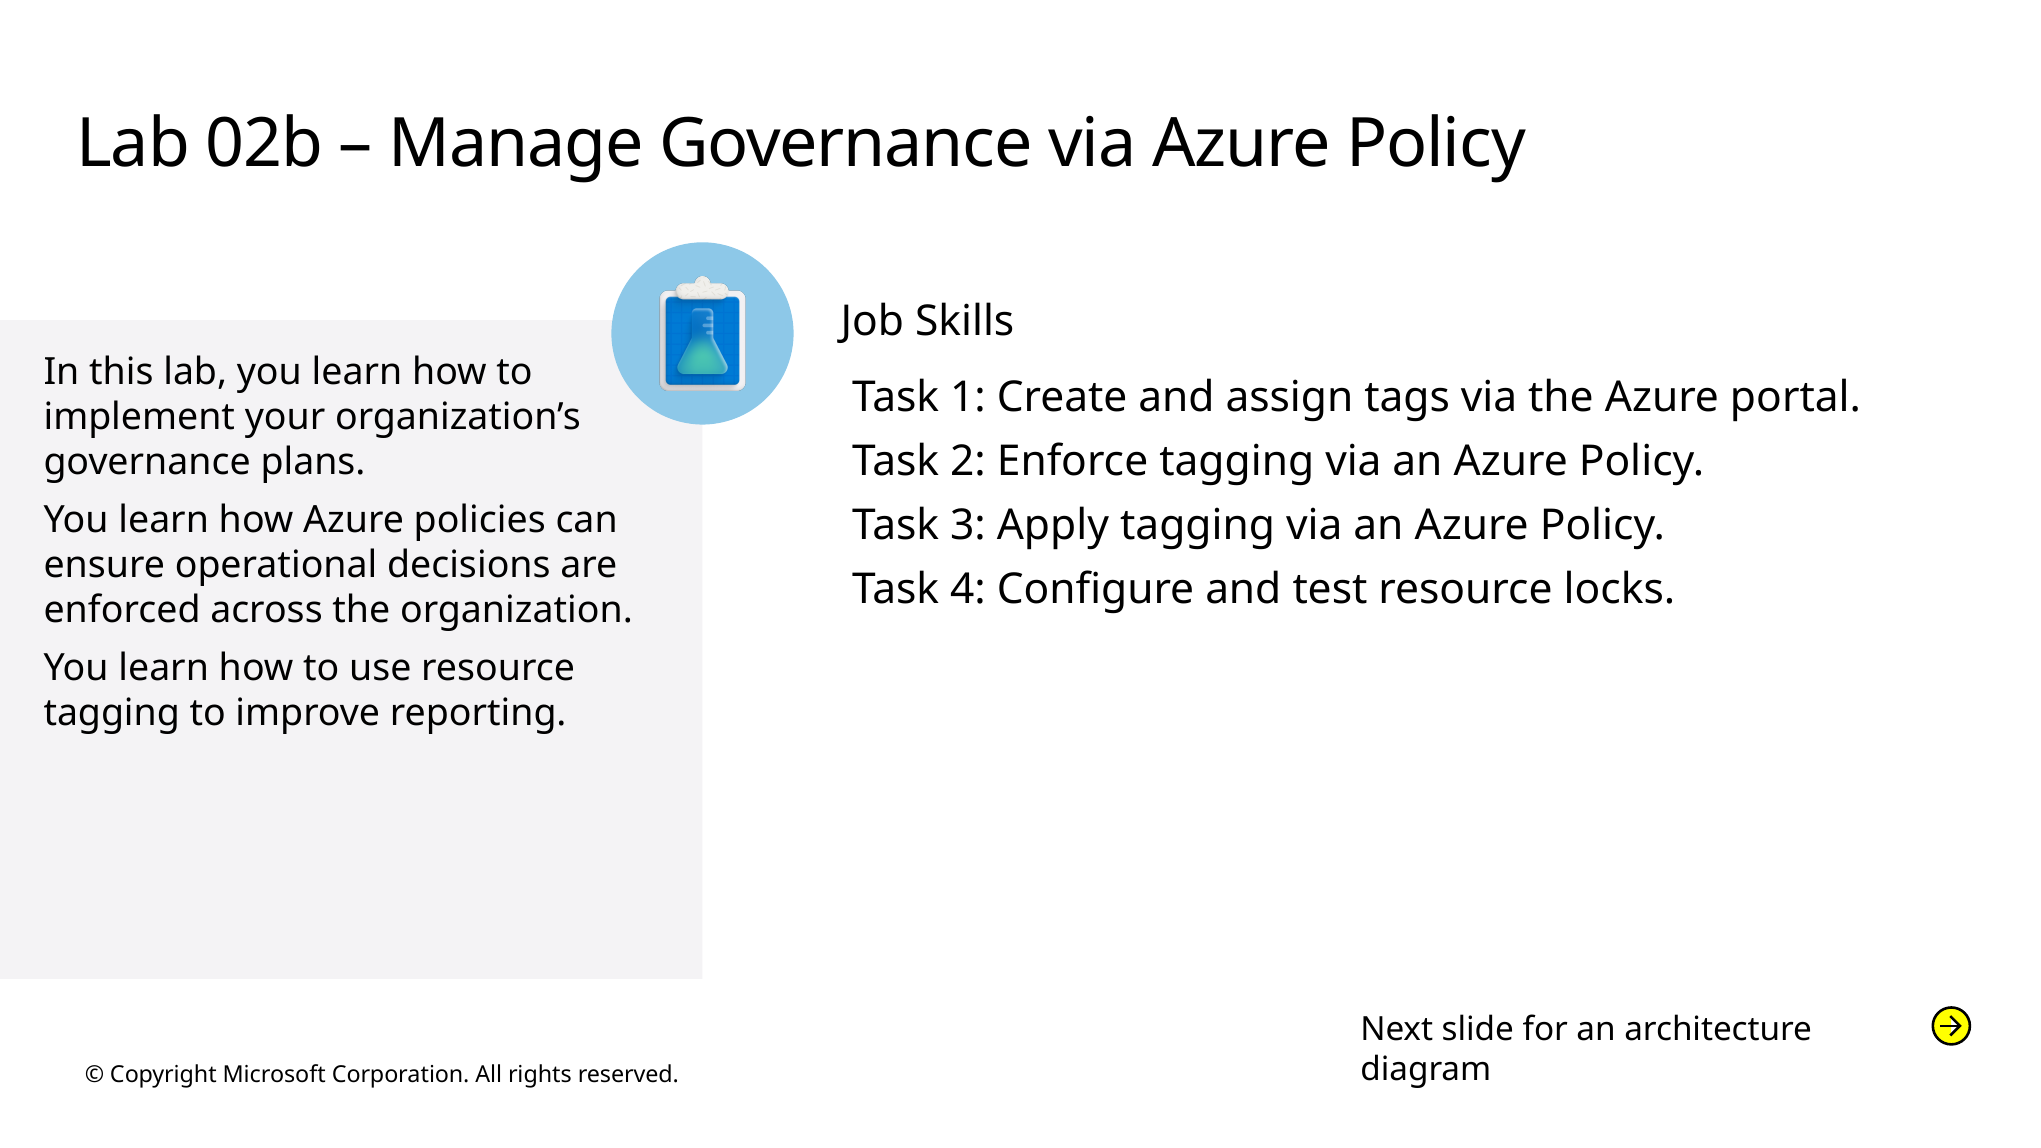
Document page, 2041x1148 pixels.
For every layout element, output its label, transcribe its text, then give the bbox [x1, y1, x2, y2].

text_box Job Skills [825, 285, 1846, 346]
picture [645, 276, 760, 391]
text_box Next slide for an architecture diagram [1360, 1007, 1920, 1088]
title Lab 02b – Manage Governance via Azure Policy [76, 93, 1968, 183]
text_box [1932, 1007, 1970, 1045]
text_box Task 1: Create and assign tags via the Azure portal. Task 2: Enforce tagging via an Azure Policy. Task 3: Apply tagging via an Azure Policy. Task 4: Configure and test resource locks. [822, 346, 1899, 878]
text_box In this lab, you learn how to implement your organization’s governance plans. You learn how Azure policies can ensure operational decisions are enforced across the organization. You learn how to use resource tagging to improve reporting. [43, 346, 646, 733]
